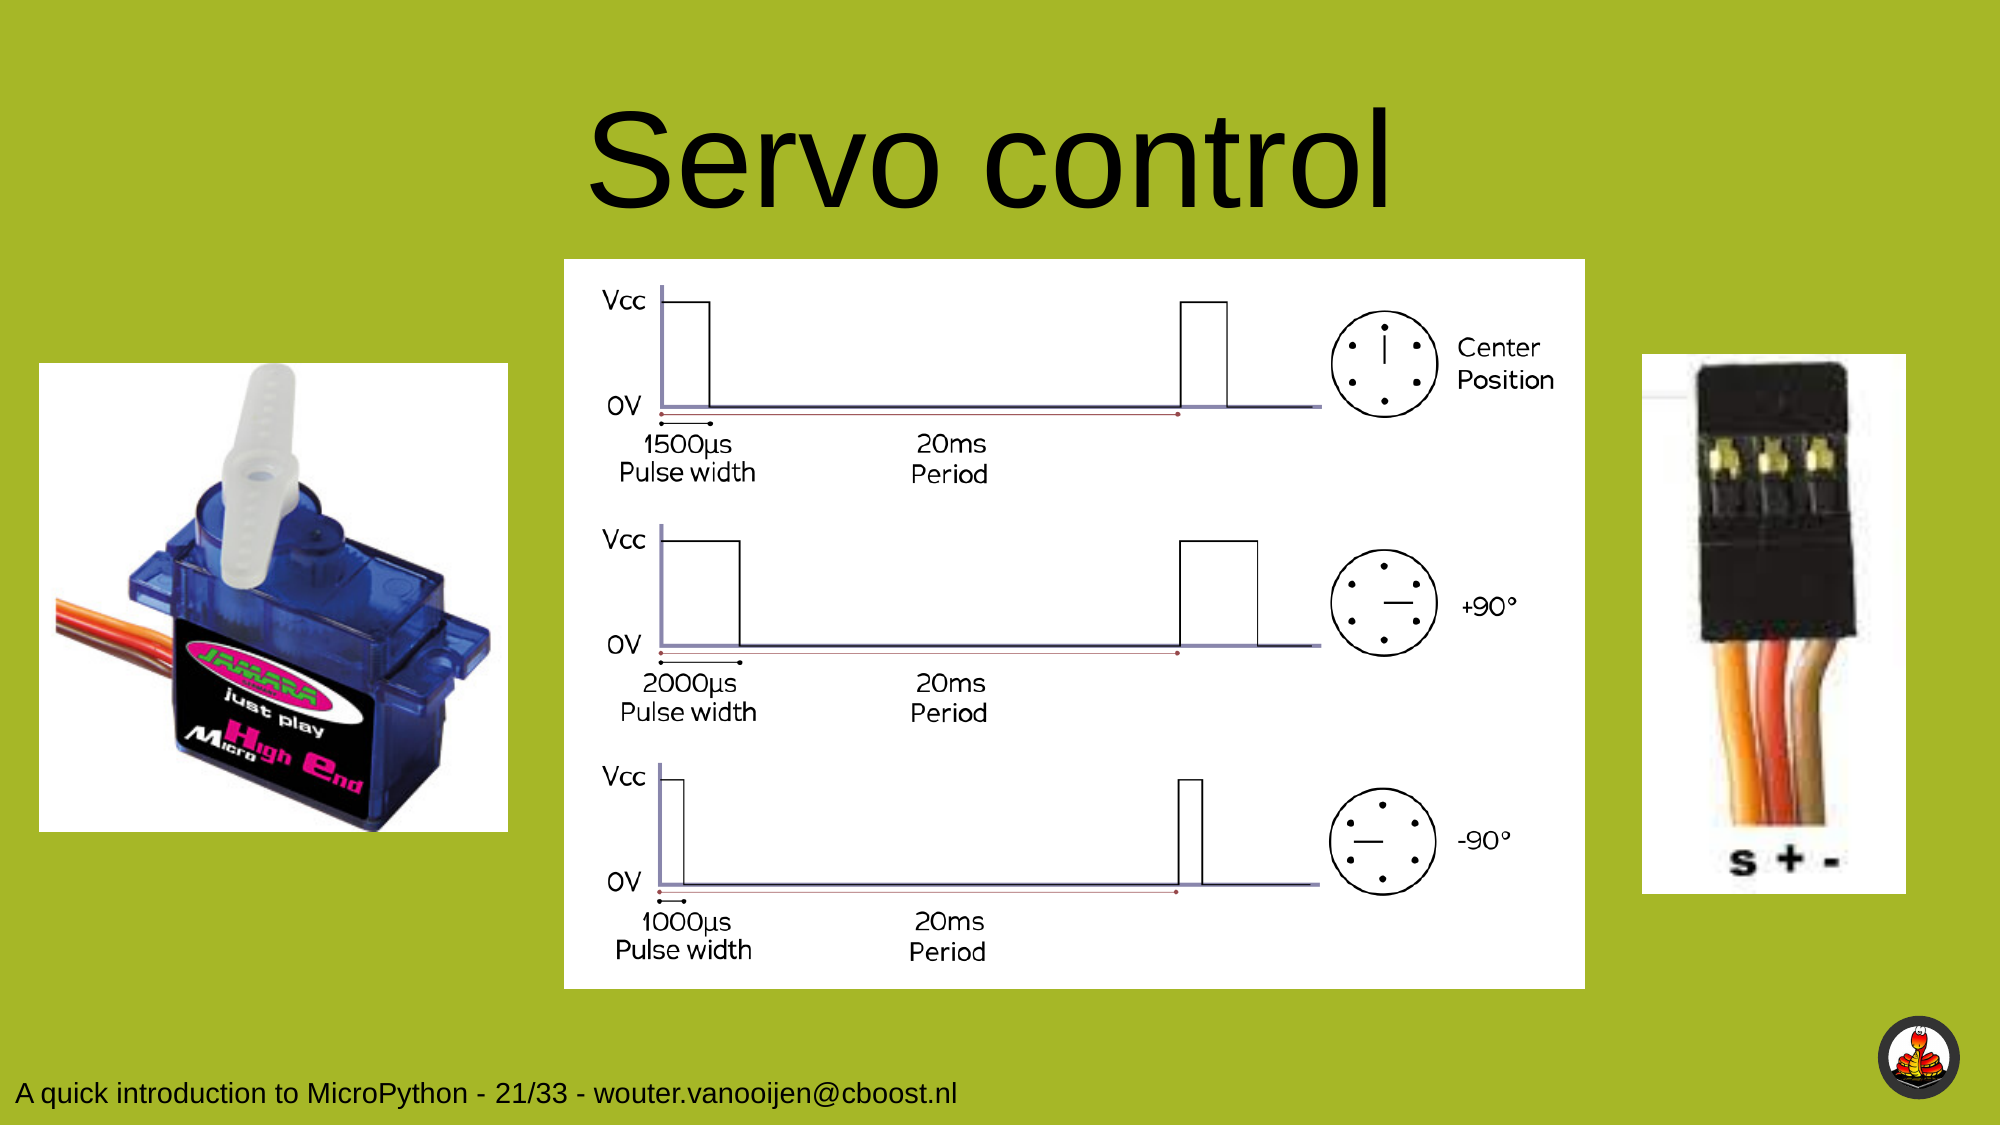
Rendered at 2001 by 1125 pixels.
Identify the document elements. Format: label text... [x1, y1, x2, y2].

picture [564, 259, 1586, 990]
picture [38, 362, 509, 833]
picture [1641, 354, 1907, 894]
picture [1889, 1027, 1949, 1088]
text_box Servo control [119, 51, 1860, 260]
